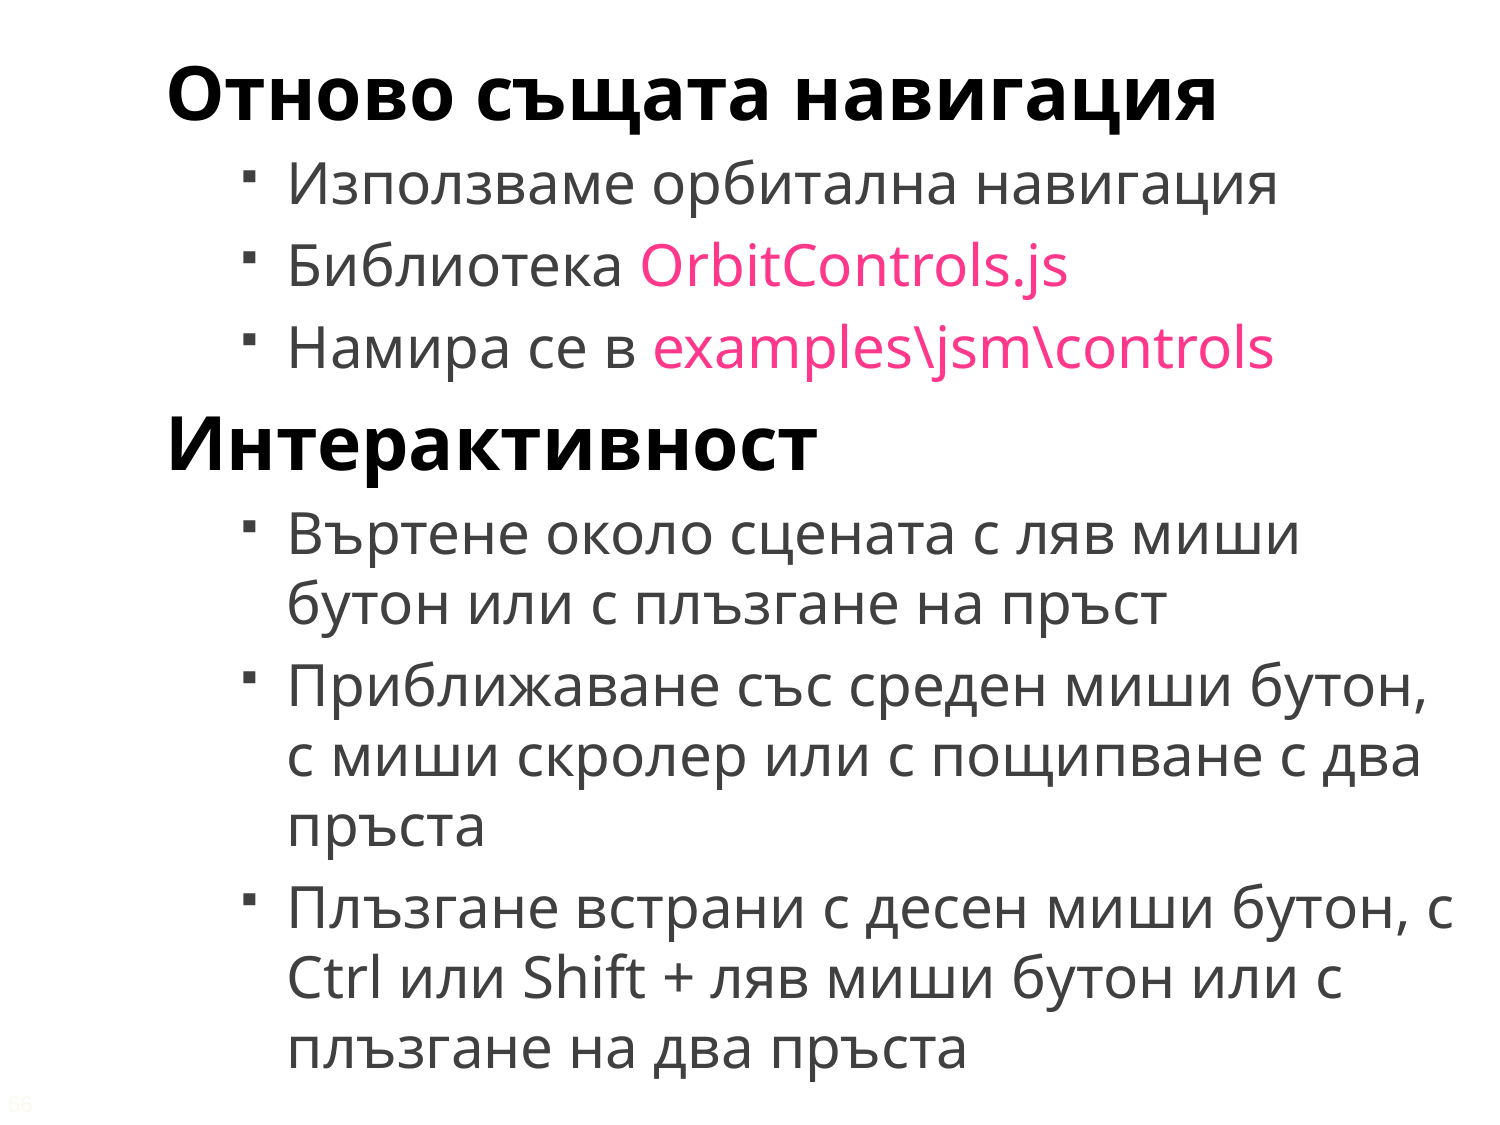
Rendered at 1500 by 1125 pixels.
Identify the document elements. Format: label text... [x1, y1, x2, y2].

list Отново същата навигация Използваме орбитална навигация Библиотека OrbitControls.js Намира се в examples\jsm\controls Интерактивност Въртене около сцената с ляв миши бутон или с плъзгане на пръст Приближаване със среден миши бутон, с миши скролер или с пощипване с два пръста Плъзгане встрани с десен миши бутон, с Ctrl или Shift + ляв миши бутон или с плъзгане на два пръста [150, 37, 1488, 1113]
